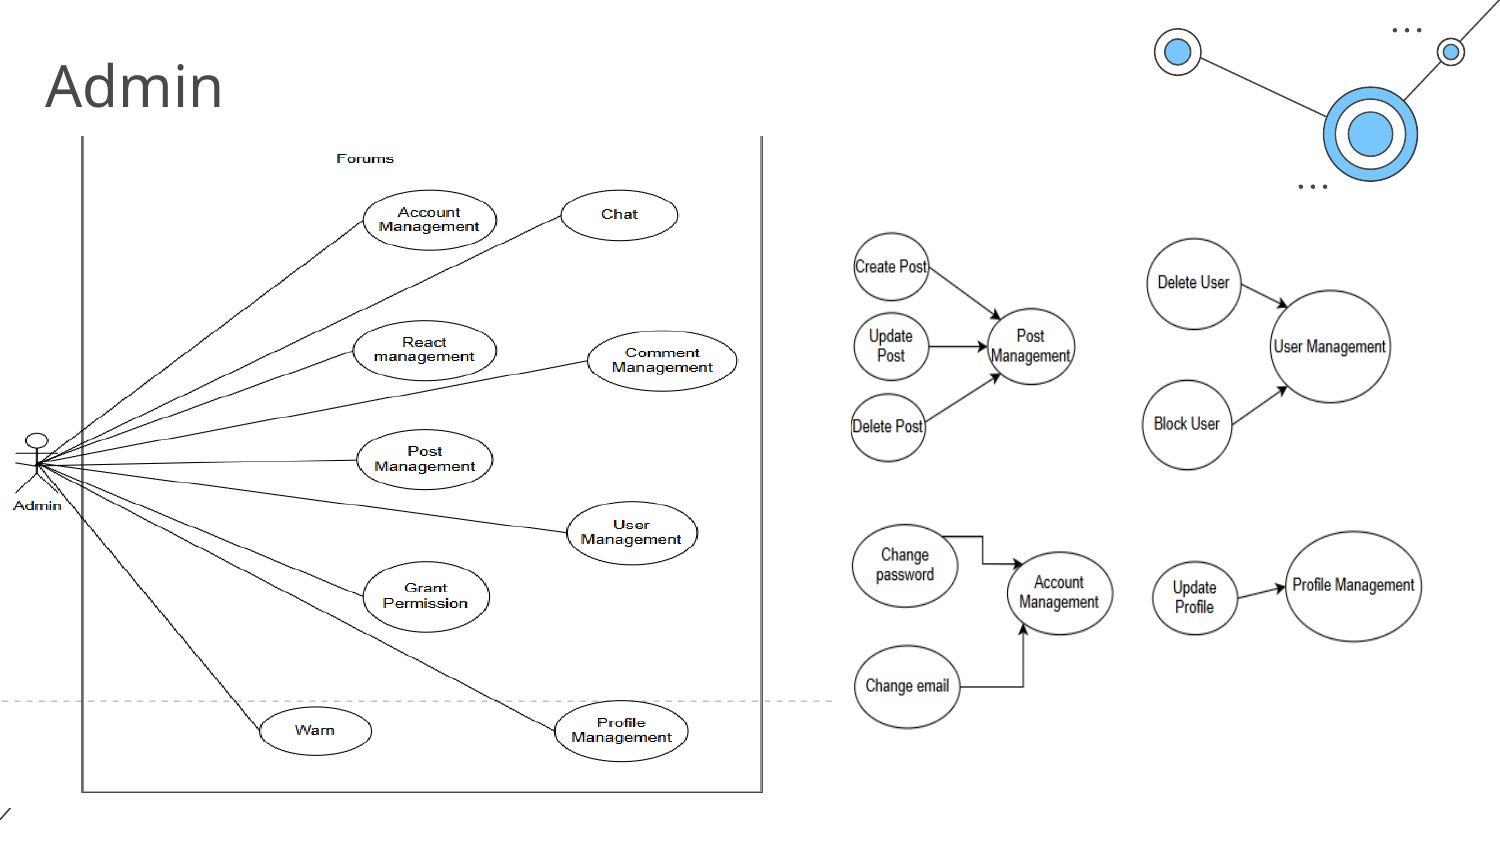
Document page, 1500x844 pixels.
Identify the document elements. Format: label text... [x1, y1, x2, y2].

title Admin [30, 34, 244, 134]
picture [0, 135, 832, 808]
picture [850, 215, 1480, 786]
